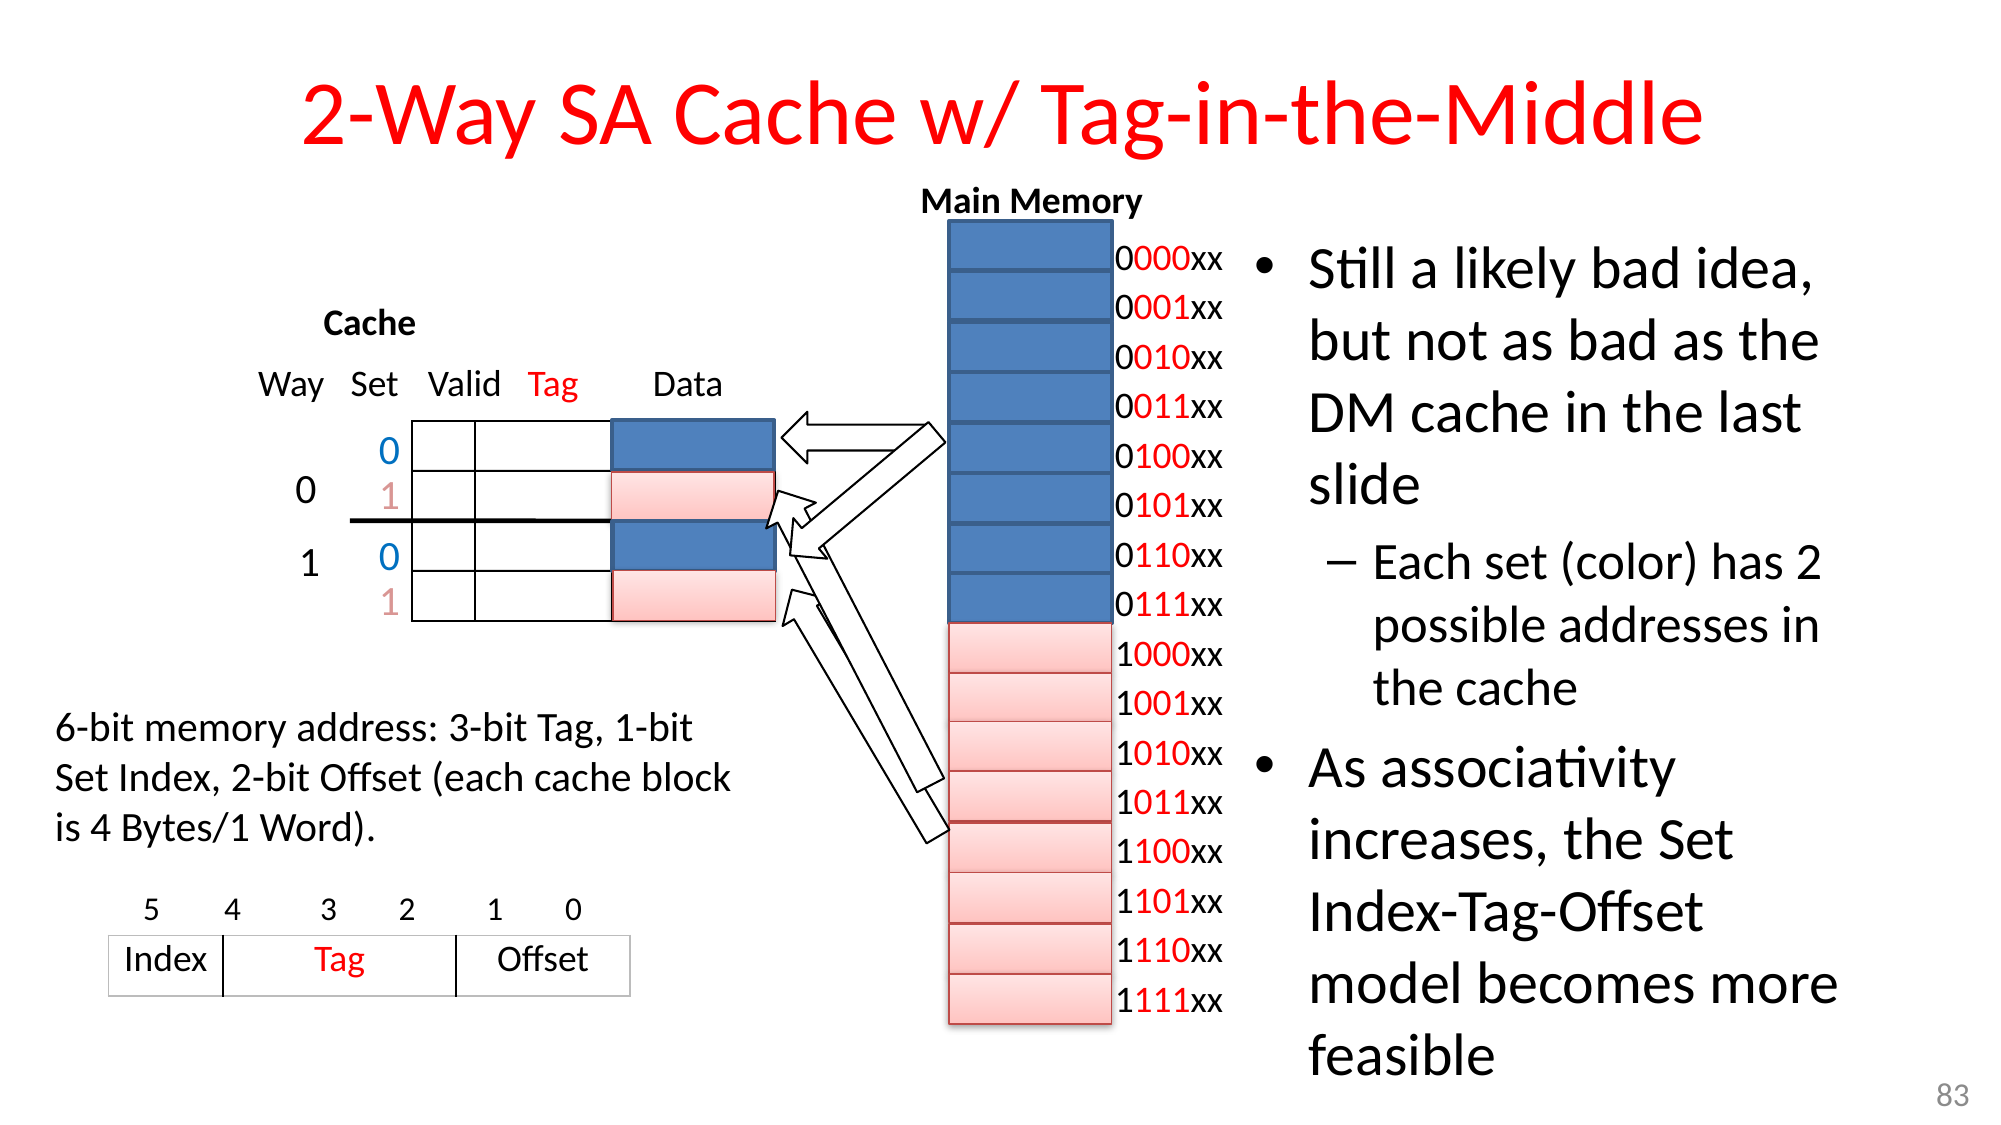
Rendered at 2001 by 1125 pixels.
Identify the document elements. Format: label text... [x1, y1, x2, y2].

text_box [947, 219, 1114, 268]
text_box [948, 721, 1099, 770]
text_box 6-bit memory address: 3-bit Tag, 1-bit Set Index, 2-bit Offset (each cache block is 4 Bytes/1 Word). [40, 692, 755, 858]
text_box [947, 320, 1099, 370]
text_box 3 [305, 879, 352, 935]
text_box [948, 973, 1099, 1025]
text_box 0 [364, 415, 416, 460]
text_box 0 [364, 521, 407, 566]
slide_number 83 [1884, 1061, 1985, 1125]
text_box [947, 268, 1099, 320]
text_box Valid [414, 351, 517, 412]
text_box [947, 521, 1099, 571]
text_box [826, 529, 892, 857]
table_header Index [109, 936, 222, 995]
text_box [964, 421, 1099, 471]
text_box Way [243, 351, 340, 412]
text_box [947, 571, 1099, 622]
text_box Tag [517, 351, 594, 412]
text_box Still a likely bad idea, but not as bad as the DM cache in the last slide Each set (color) has 2 possible addresses in the cache As associativity increases, the Set Index-Tag-Offset model becomes more feasible [1239, 220, 1883, 1100]
title 2-Way SA Cache w/ Tag-in-the-Middle [208, 45, 1800, 188]
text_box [767, 411, 960, 521]
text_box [476, 420, 613, 622]
text_box 1 [364, 460, 407, 521]
text_box 1 [471, 879, 519, 935]
text_box Cache [308, 290, 432, 350]
text_box 4 [209, 879, 252, 935]
text_box [948, 923, 1099, 972]
text_box Main Memory [905, 168, 1159, 229]
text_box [613, 420, 776, 622]
table_header Offset [457, 936, 629, 995]
text_box [948, 872, 1099, 923]
text_box [948, 672, 1099, 720]
text_box 1 [364, 566, 416, 632]
text_box 0 [550, 879, 593, 935]
text_box [948, 770, 1099, 821]
table_header Tag [224, 936, 455, 995]
text_box [948, 622, 1099, 671]
text_box 1 [283, 527, 335, 593]
text_box Data [638, 351, 739, 412]
text_box 5 [128, 879, 175, 935]
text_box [412, 420, 476, 622]
text_box Set [340, 351, 414, 412]
text_box 0 [280, 454, 332, 520]
text_box 2 [384, 879, 427, 935]
text_box 0000xx 0001xx 0010xx 0011xx 0100xx 0101xx 0110xx 0111xx 1000xx 1001xx 1010xx 1011xx 1100xx 1101xx 1110xx 1111xx [1099, 220, 1239, 1028]
text_box [948, 822, 1099, 871]
text_box [964, 471, 1099, 521]
text_box [947, 370, 1099, 421]
